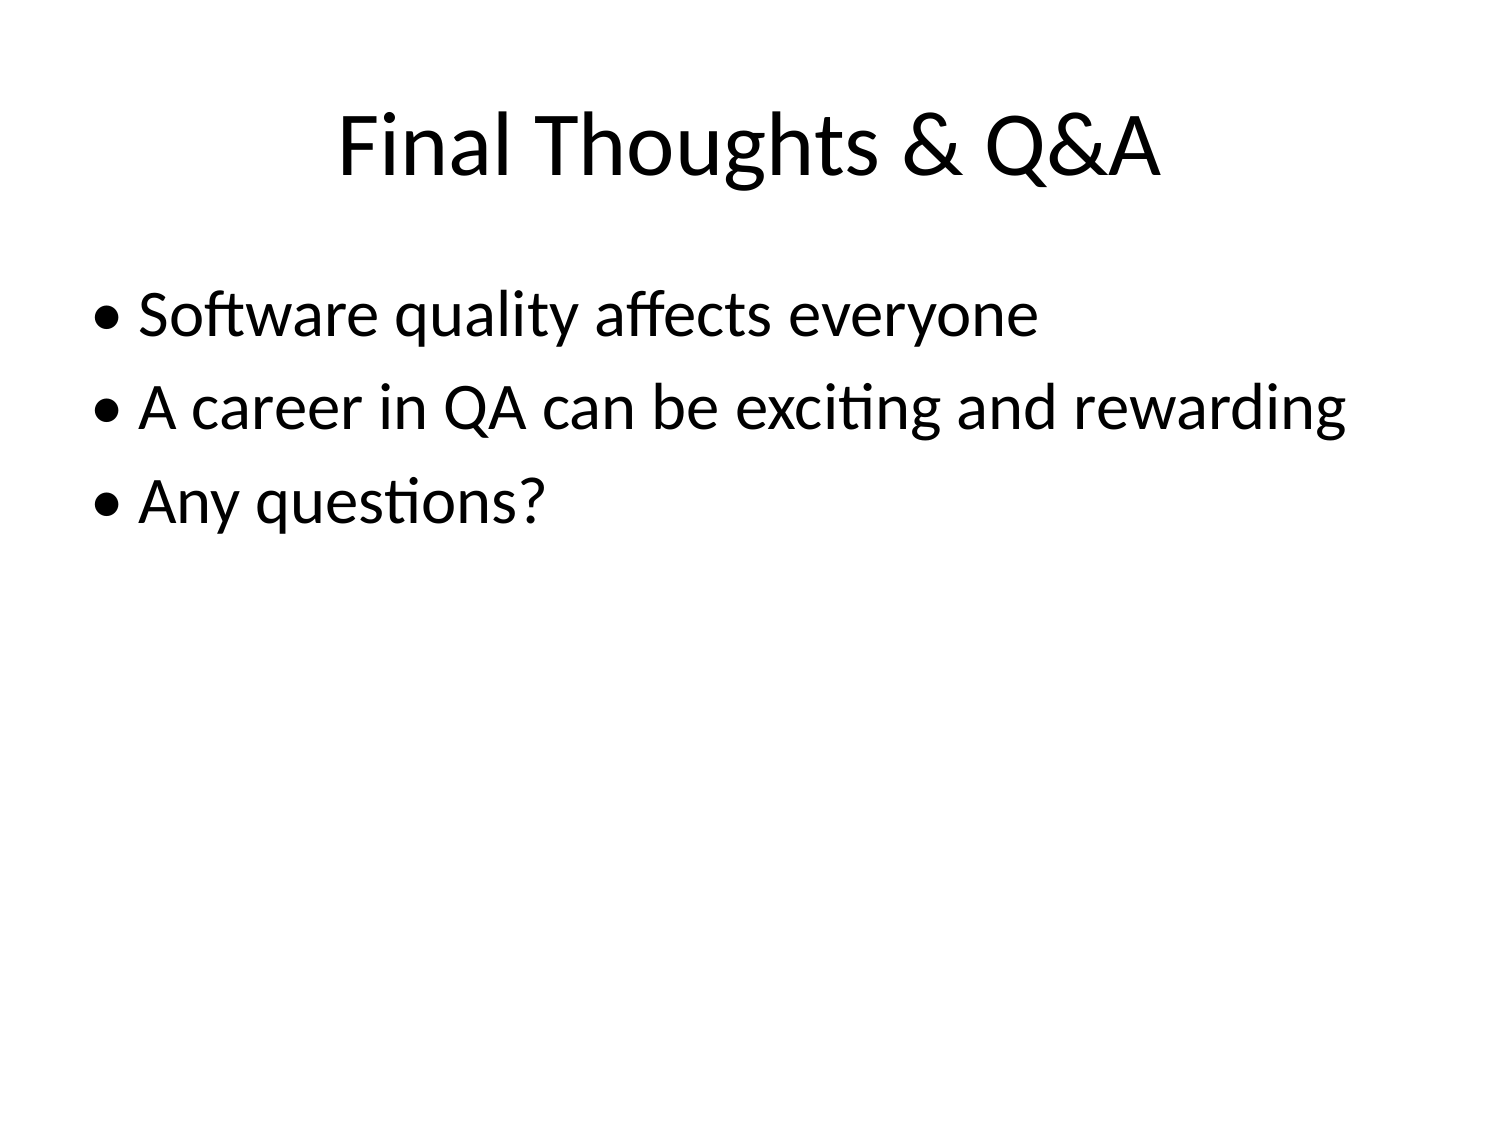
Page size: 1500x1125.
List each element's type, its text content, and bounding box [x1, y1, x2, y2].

title Final Thoughts & Q&A [75, 45, 1425, 233]
list • Software quality affects everyone • A career in QA can be exciting and rewarding • Any questions? [75, 262, 1425, 1005]
